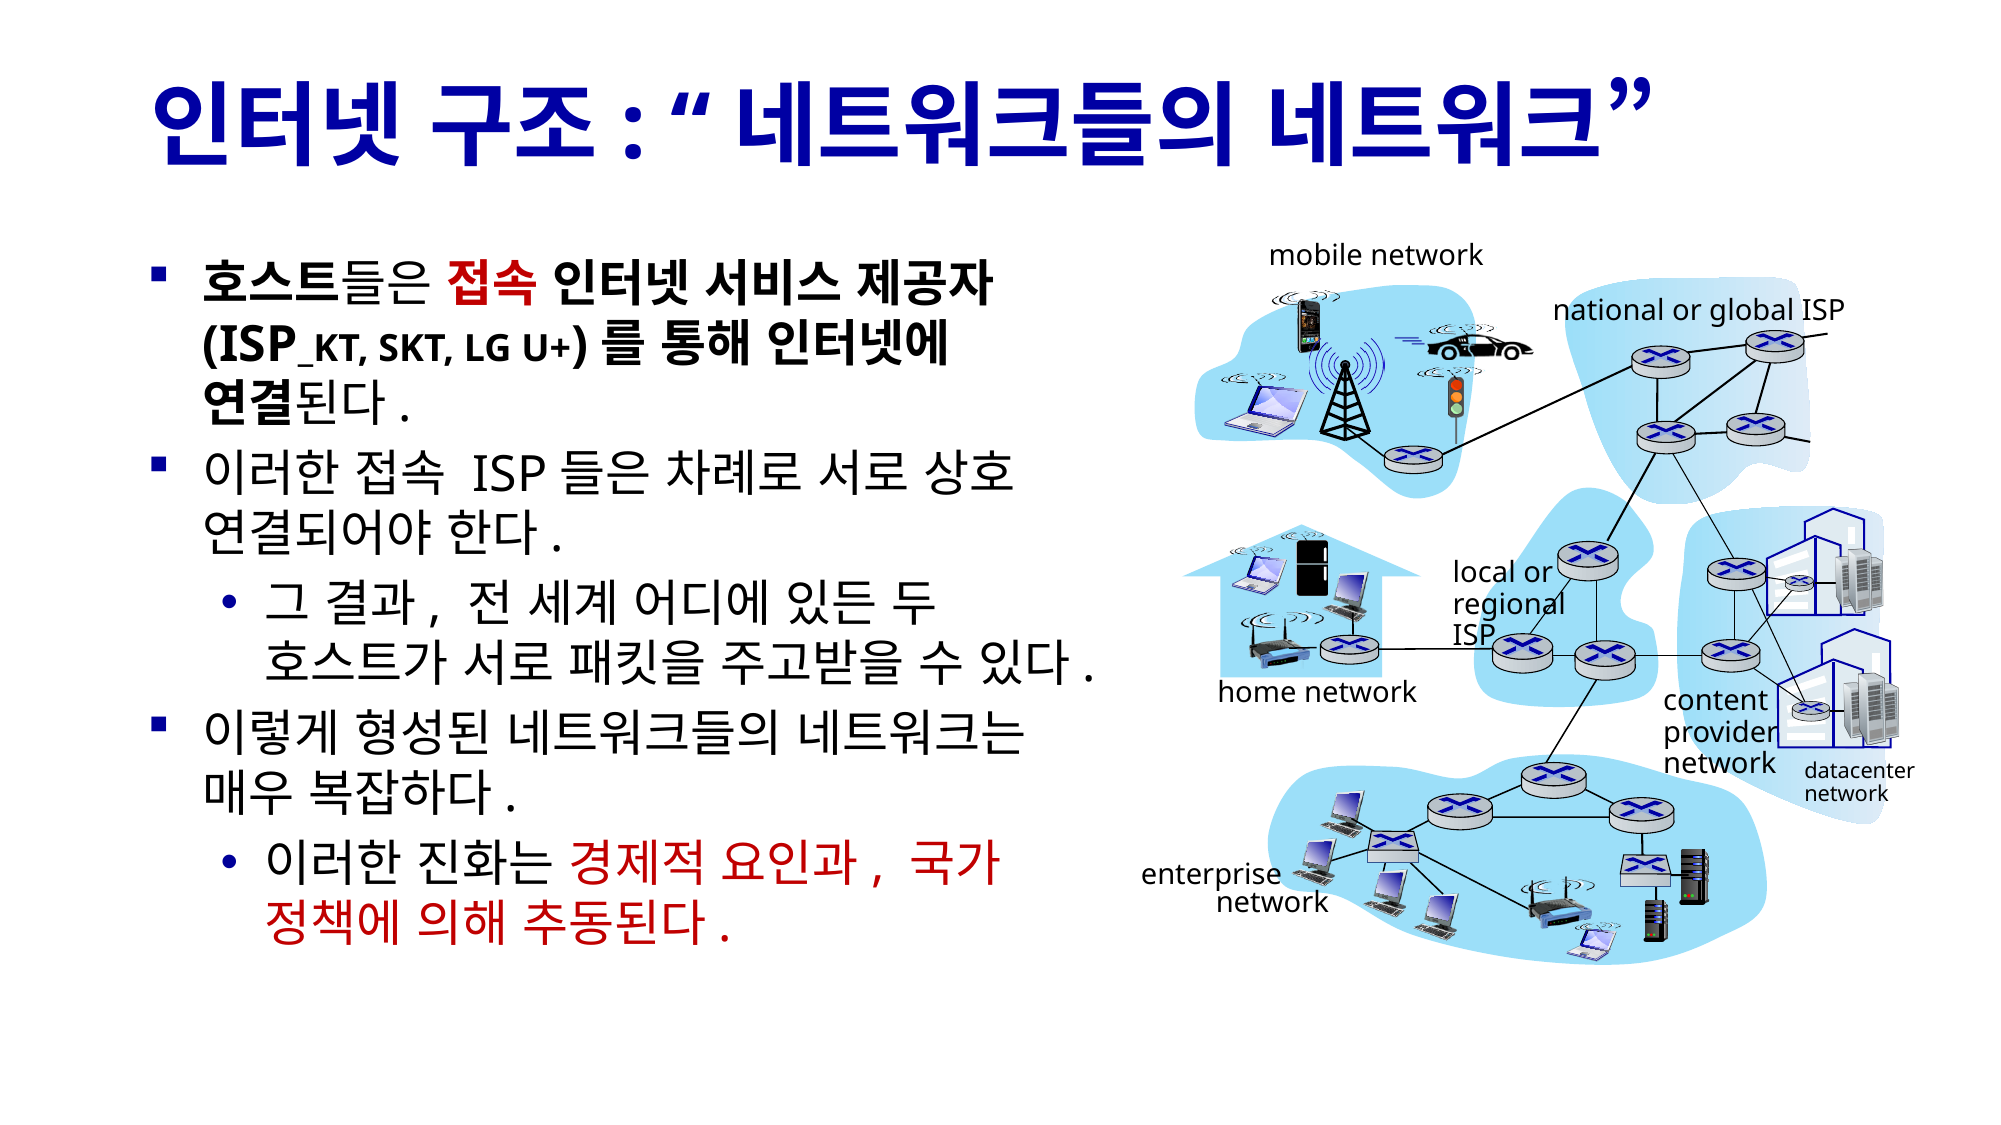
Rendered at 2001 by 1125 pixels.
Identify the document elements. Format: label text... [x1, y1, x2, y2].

list 호스트들은 접속 인터넷 서비스 제공자(ISP_KT, SKT, LG U+)를 통해 인터넷에 연결된다. 이러한 접속 ISP들은 차례로 서로 상호 연결되어야 한다. 그 결과, 전 세계 어디에 있든 두 호스트가 서로 패킷을 주고받을 수 있다. 이렇게 형성된 네트워크들의 네트워크는 매우 복잡하다. 이러한 진화는 경제적 요인과, 국가 정책에 의해 추동된다. [110, 243, 1132, 1028]
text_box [1126, 228, 1935, 967]
title 인터넷 구조: “네트워크들의 네트워크” [135, 55, 1861, 202]
